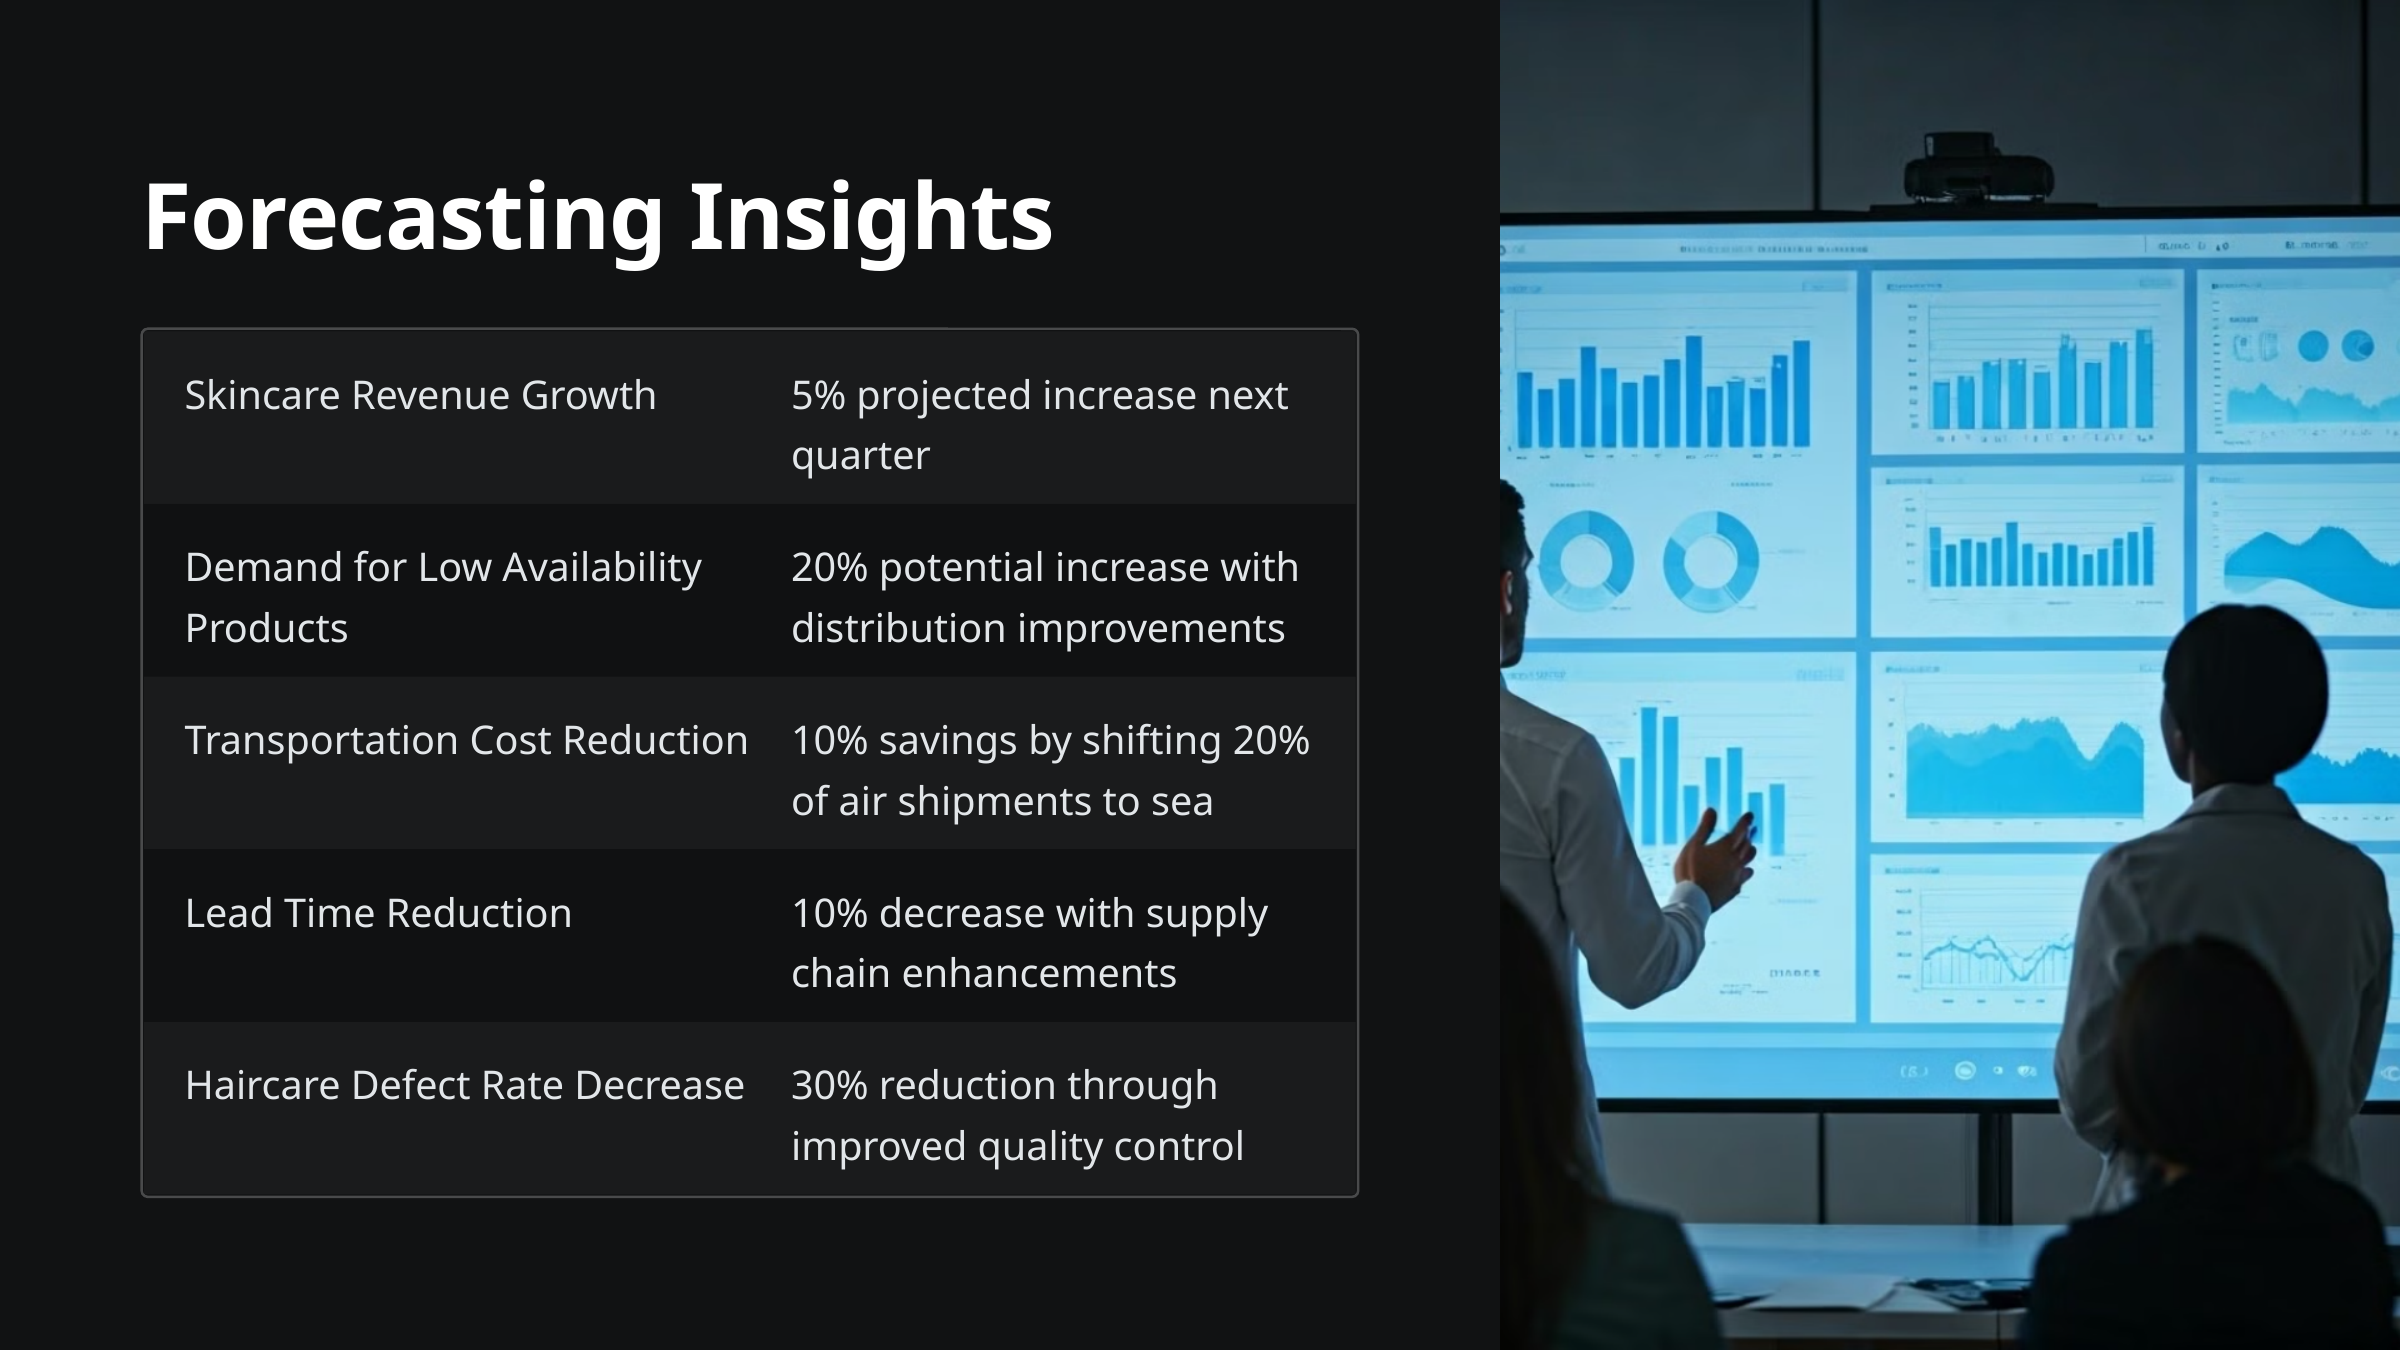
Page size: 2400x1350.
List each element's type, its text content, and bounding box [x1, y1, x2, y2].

text_box 10% savings by shifting 20% of air shipments to sea [791, 702, 1316, 824]
text_box Forecasting Insights [141, 153, 1108, 268]
text_box [144, 849, 1356, 1021]
text_box [144, 503, 1356, 676]
text_box Transportation Cost Reduction [184, 702, 709, 763]
text_box 30% reduction through improved quality control [791, 1047, 1316, 1169]
picture [1499, 0, 2400, 1350]
text_box 5% projected increase next quarter [791, 356, 1316, 479]
text_box [144, 676, 1356, 849]
text_box 10% decrease with supply chain enhancements [791, 874, 1316, 997]
text_box Demand for Low Availability Products [184, 529, 709, 651]
text_box [144, 1021, 1356, 1195]
text_box [141, 328, 1359, 1197]
text_box [144, 331, 1356, 503]
text_box 20% potential increase with distribution improvements [791, 529, 1316, 651]
text_box Lead Time Reduction [184, 874, 709, 936]
text_box Skincare Revenue Growth [184, 356, 709, 418]
text_box Haircare Defect Rate Decrease [184, 1047, 709, 1109]
